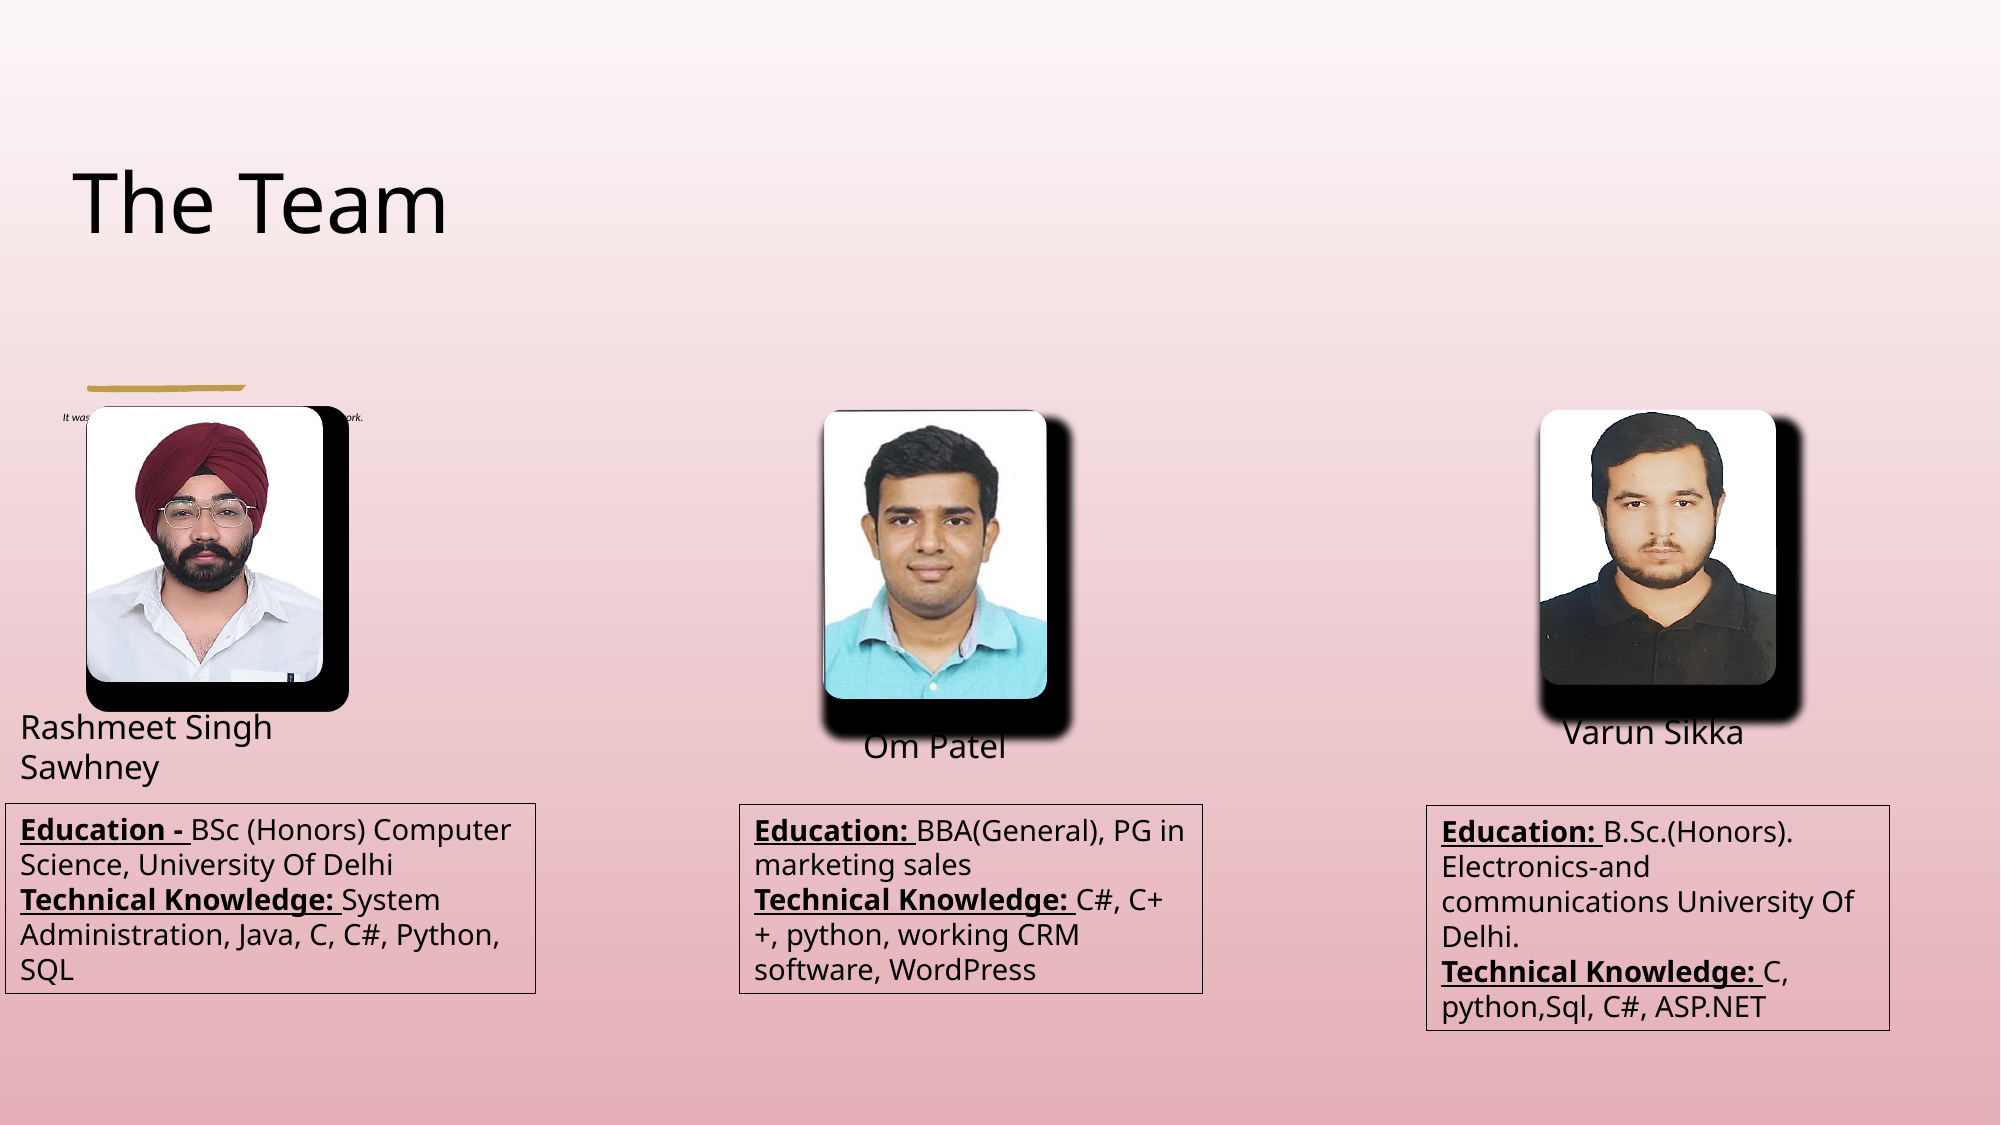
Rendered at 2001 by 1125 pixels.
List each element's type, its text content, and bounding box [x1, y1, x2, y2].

picture [823, 409, 1048, 699]
text_box Varun Sikka [1547, 703, 1777, 759]
text_box Education - BSc (Honors) Computer Science, University Of Delhi Technical Knowledge: System Administration, Java, C, C#, Python, SQL [5, 803, 536, 994]
picture [86, 406, 323, 683]
text_box [0, 0, 2000, 1125]
text_box Om Patel [703, 717, 1167, 773]
text_box The Team [57, 143, 488, 258]
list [1540, 409, 1776, 686]
text_box Education: B.Sc.(Honors). Electronics-and communications University Of Delhi. Technical Knowledge: C, python,Sql, C#, ASP.NET [1426, 805, 1890, 1031]
title It was a collective effort of each member helping with all the work. [48, 402, 878, 459]
text_box Rashmeet Singh Sawhney [5, 698, 435, 794]
text_box Education: BBA(General), PG in marketing sales Technical Knowledge: C#, C++, python, working CRM software, WordPress [739, 804, 1203, 994]
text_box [86, 384, 247, 393]
